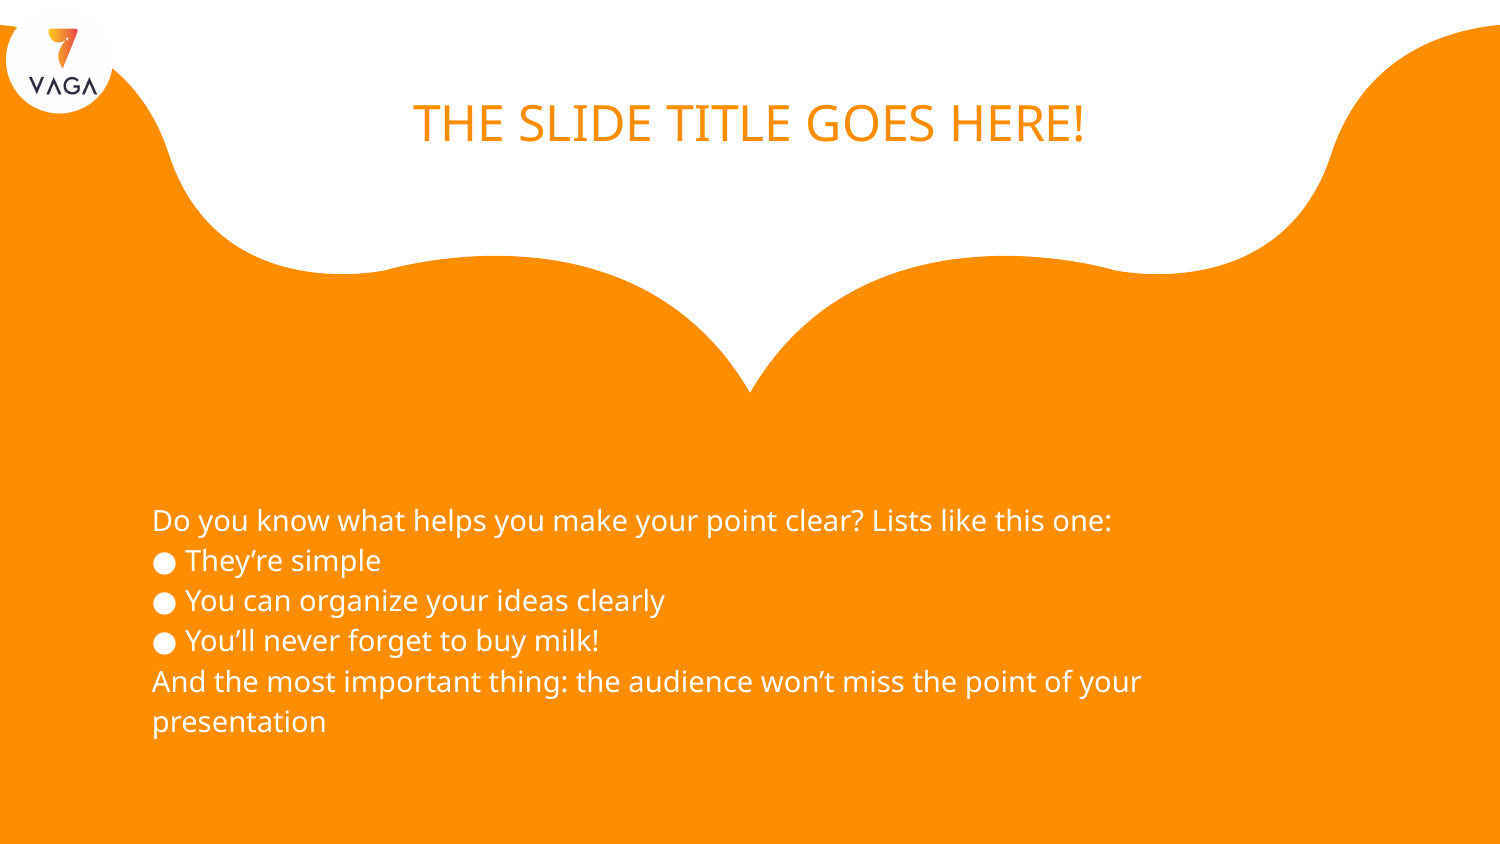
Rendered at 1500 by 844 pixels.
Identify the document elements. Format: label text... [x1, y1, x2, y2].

title THE SLIDE TITLE GOES HERE! [229, 83, 1271, 167]
picture [0, 0, 117, 120]
list Do you know what helps you make your point clear? Lists like this one: ● They’re simple ● You can organize your ideas clearly ● You’ll never forget to buy milk! And the most important thing: the audience won’t miss the point of your presentation [136, 482, 1363, 753]
